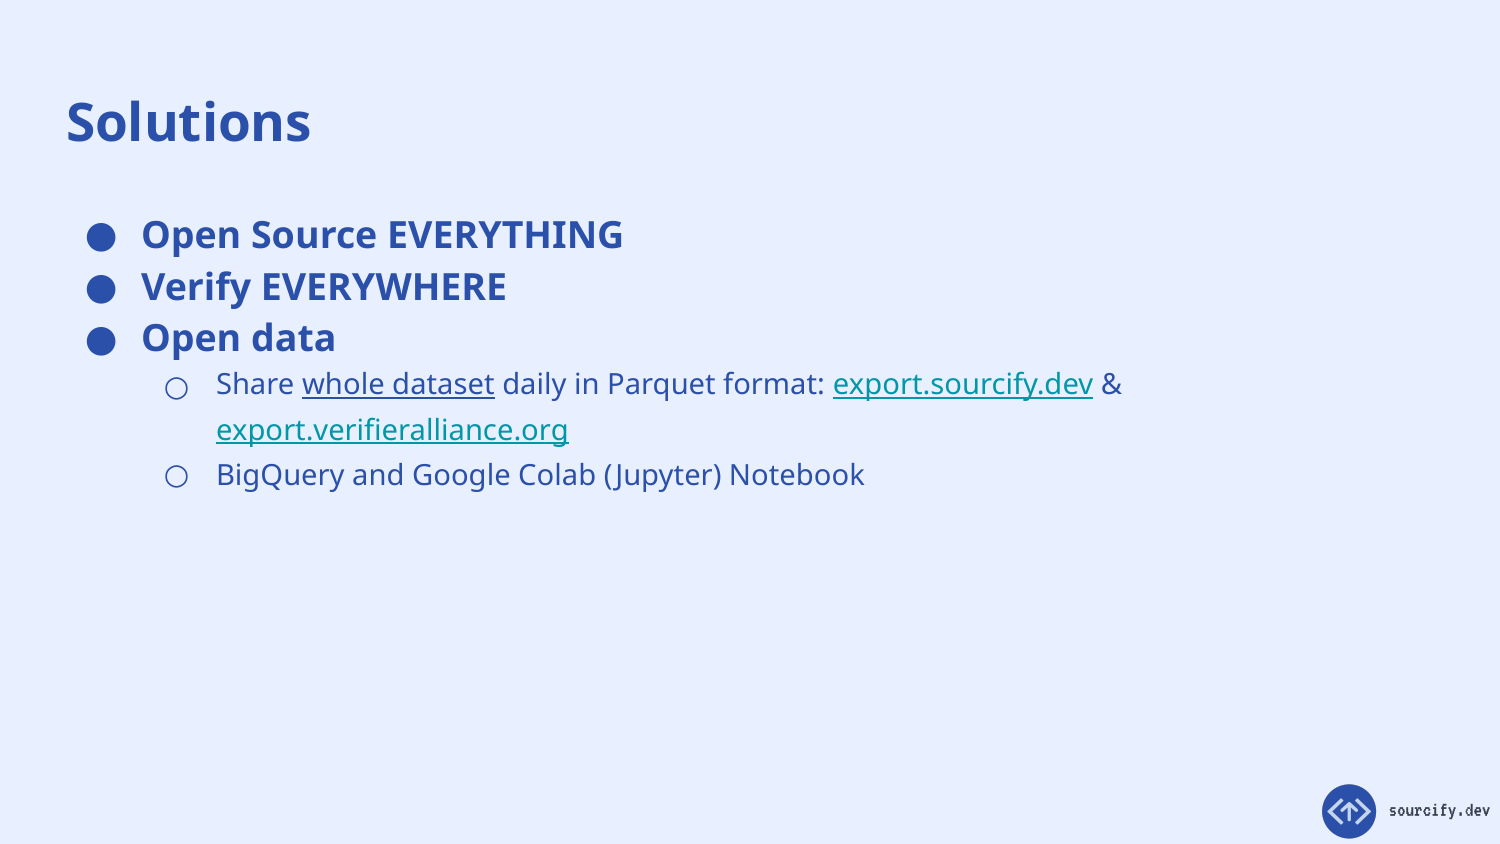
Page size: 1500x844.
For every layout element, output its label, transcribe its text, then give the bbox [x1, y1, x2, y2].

picture [1313, 779, 1500, 844]
list Open Source EVERYTHING Verify EVERYWHERE Open data Share whole dataset daily in Parquet format: export.sourcify.dev & export.verifieralliance.org BigQuery and Google Colab (Jupyter) Notebook [51, 189, 1449, 750]
title Solutions [51, 72, 1449, 167]
